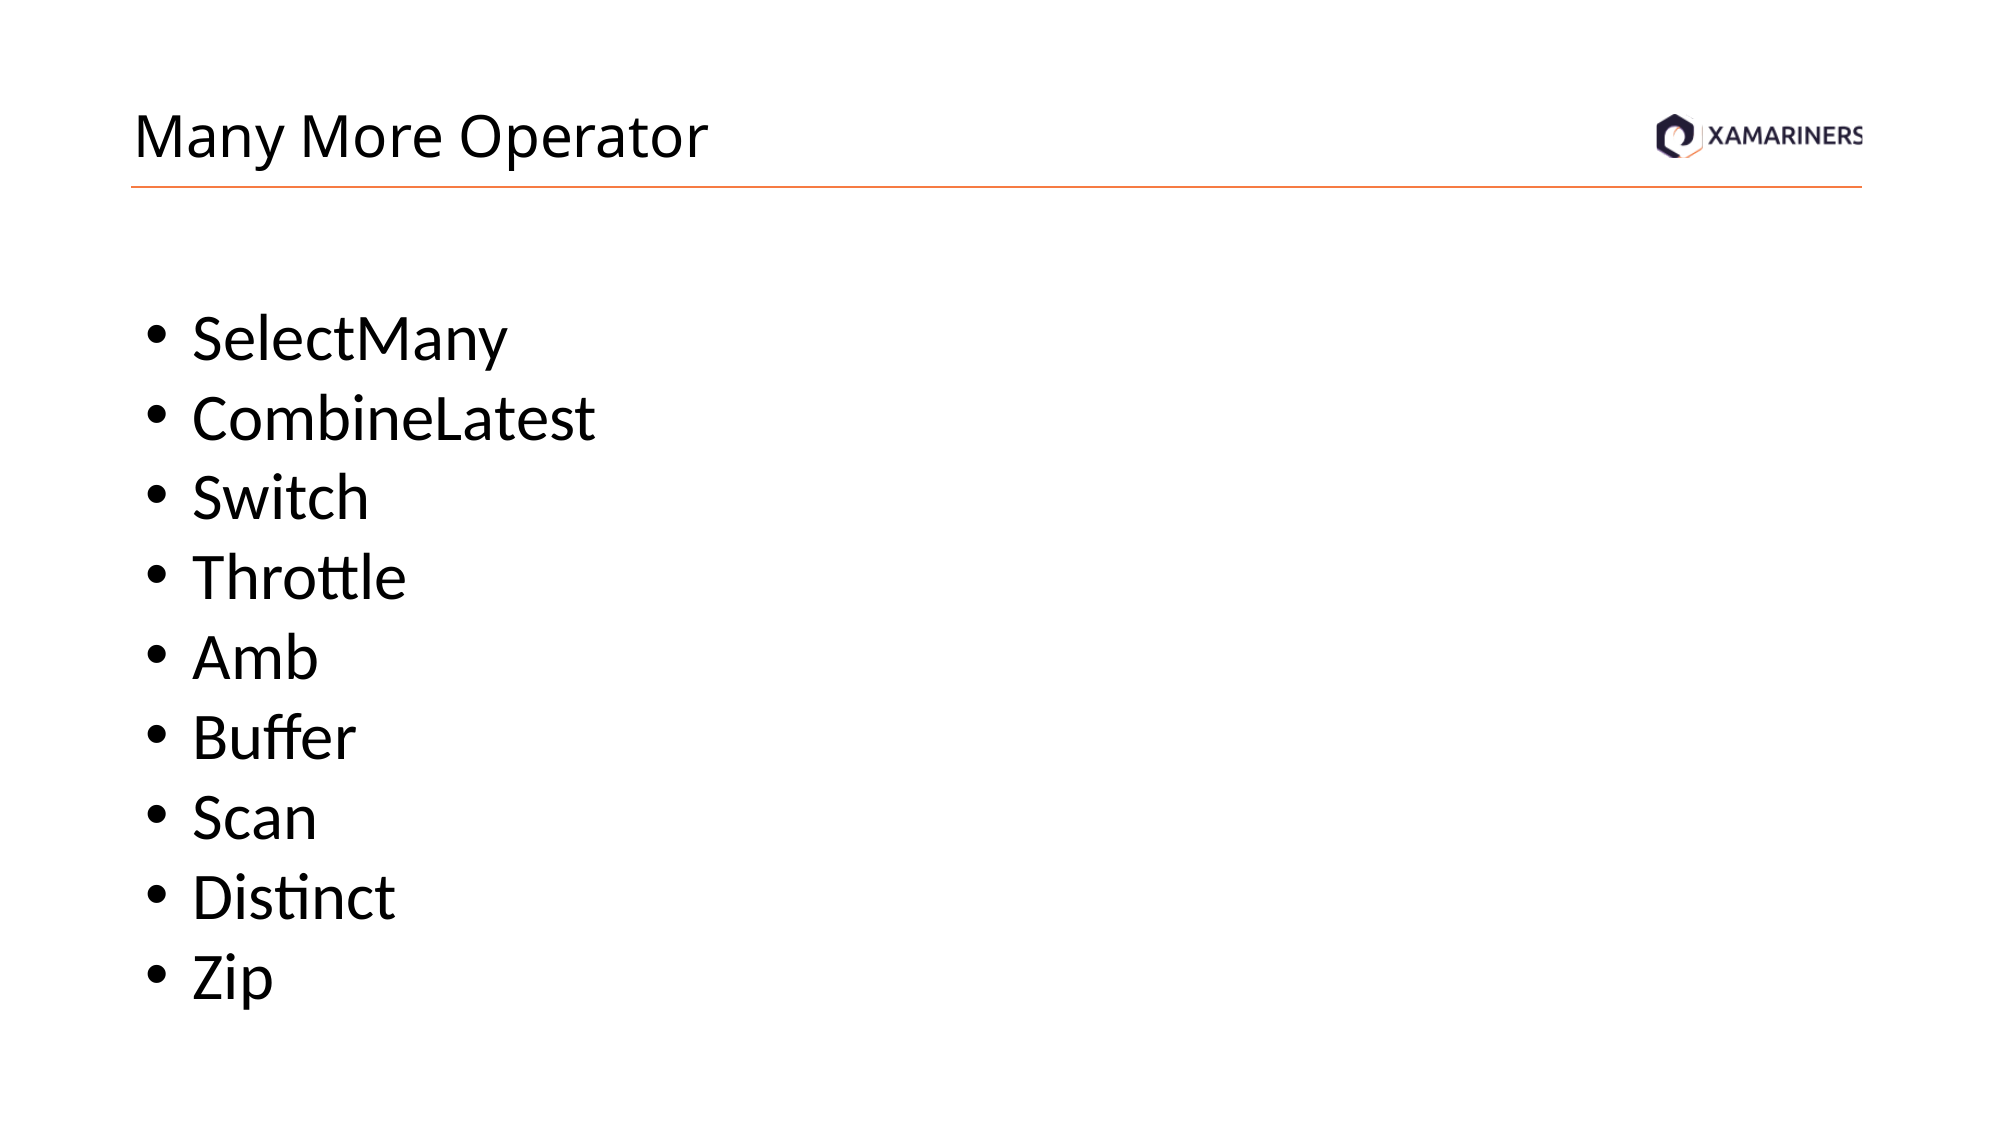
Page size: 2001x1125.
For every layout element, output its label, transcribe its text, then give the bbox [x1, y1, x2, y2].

text_box Many More Operator [118, 99, 1863, 203]
text_box SelectMany CombineLatest Switch Throttle Amb Buffer Scan Distinct Zip [131, 285, 1863, 1021]
picture [1656, 114, 1863, 158]
